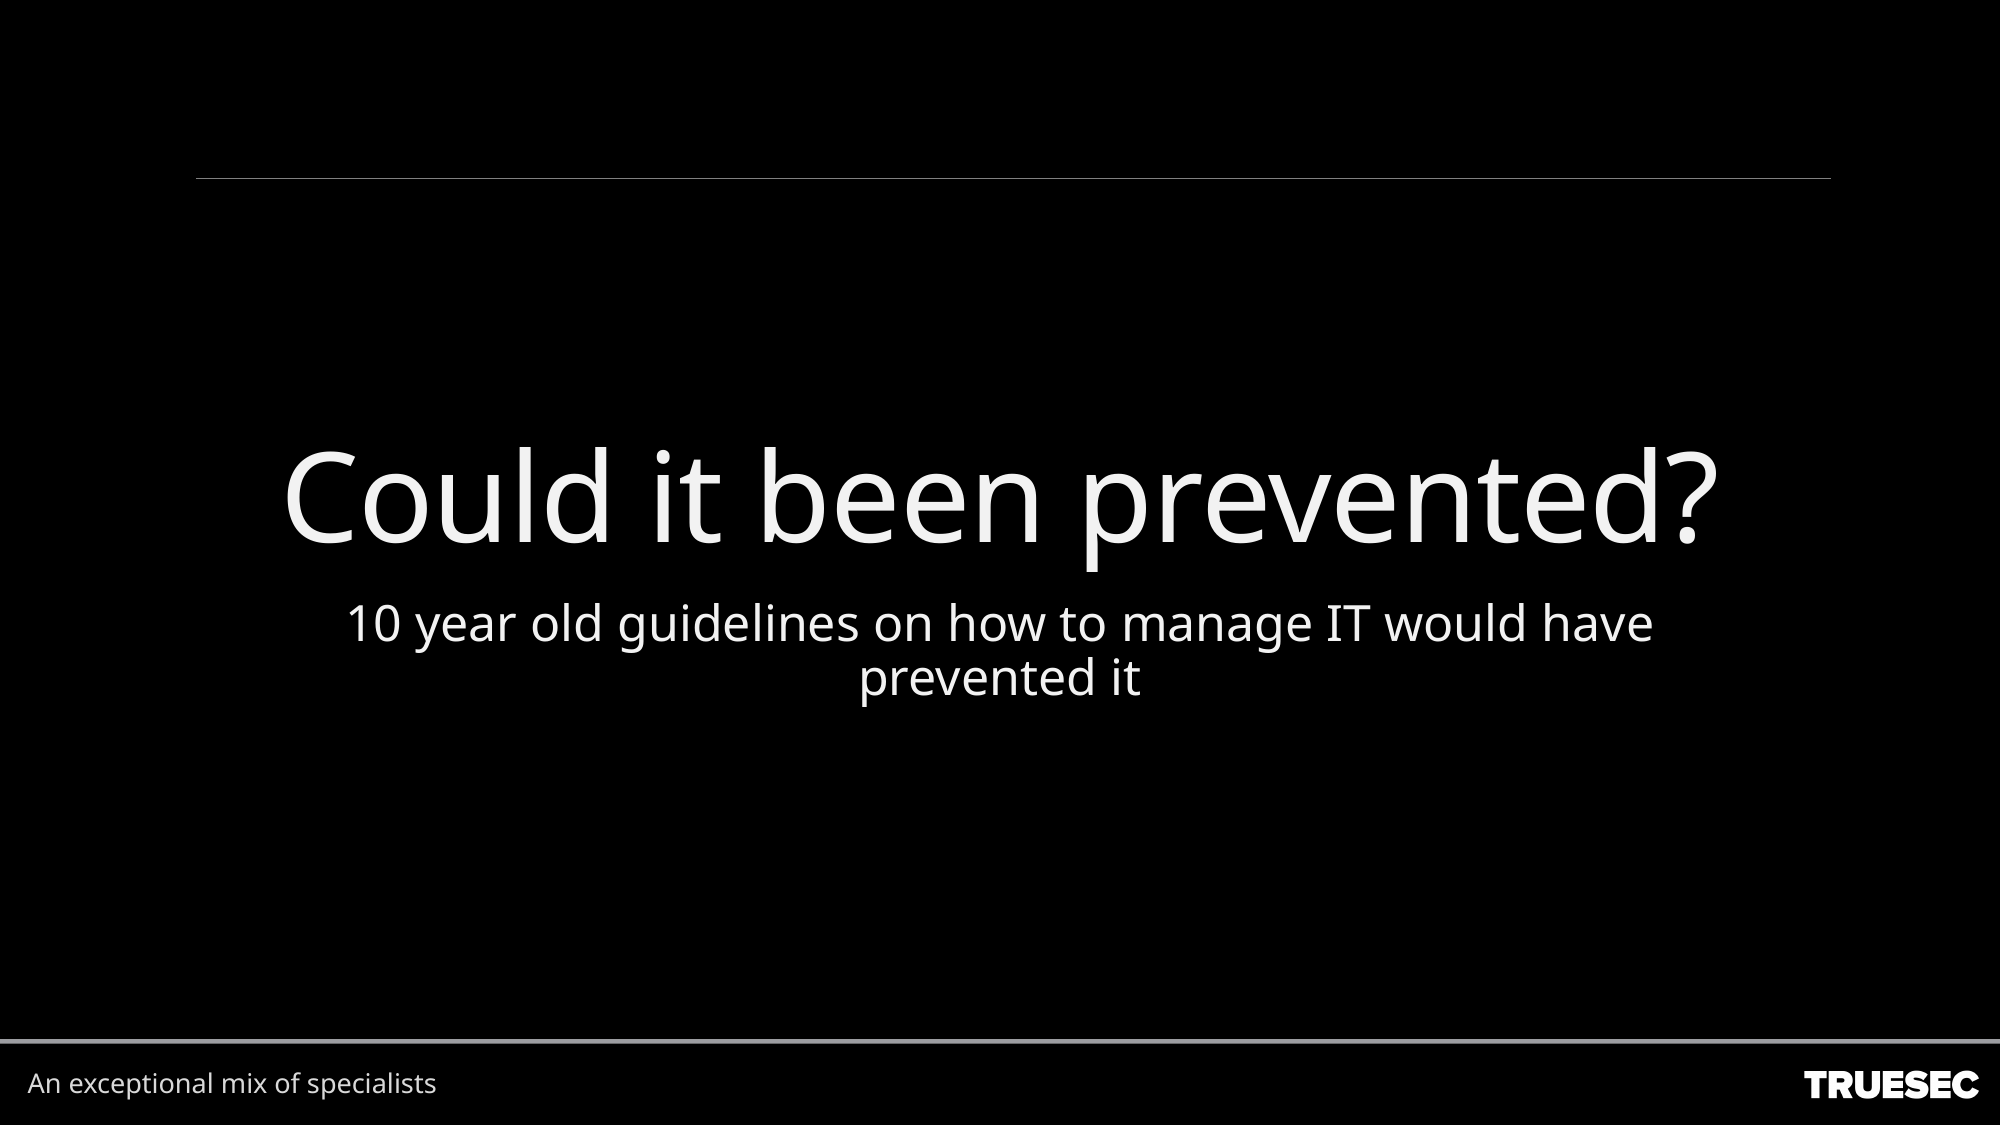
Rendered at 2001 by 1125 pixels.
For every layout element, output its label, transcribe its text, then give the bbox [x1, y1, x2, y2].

picture [1804, 1067, 1979, 1101]
title Could it been prevented? [249, 184, 1750, 576]
subtitle 10 year old guidelines on how to manage IT would have prevented it [249, 590, 1750, 863]
